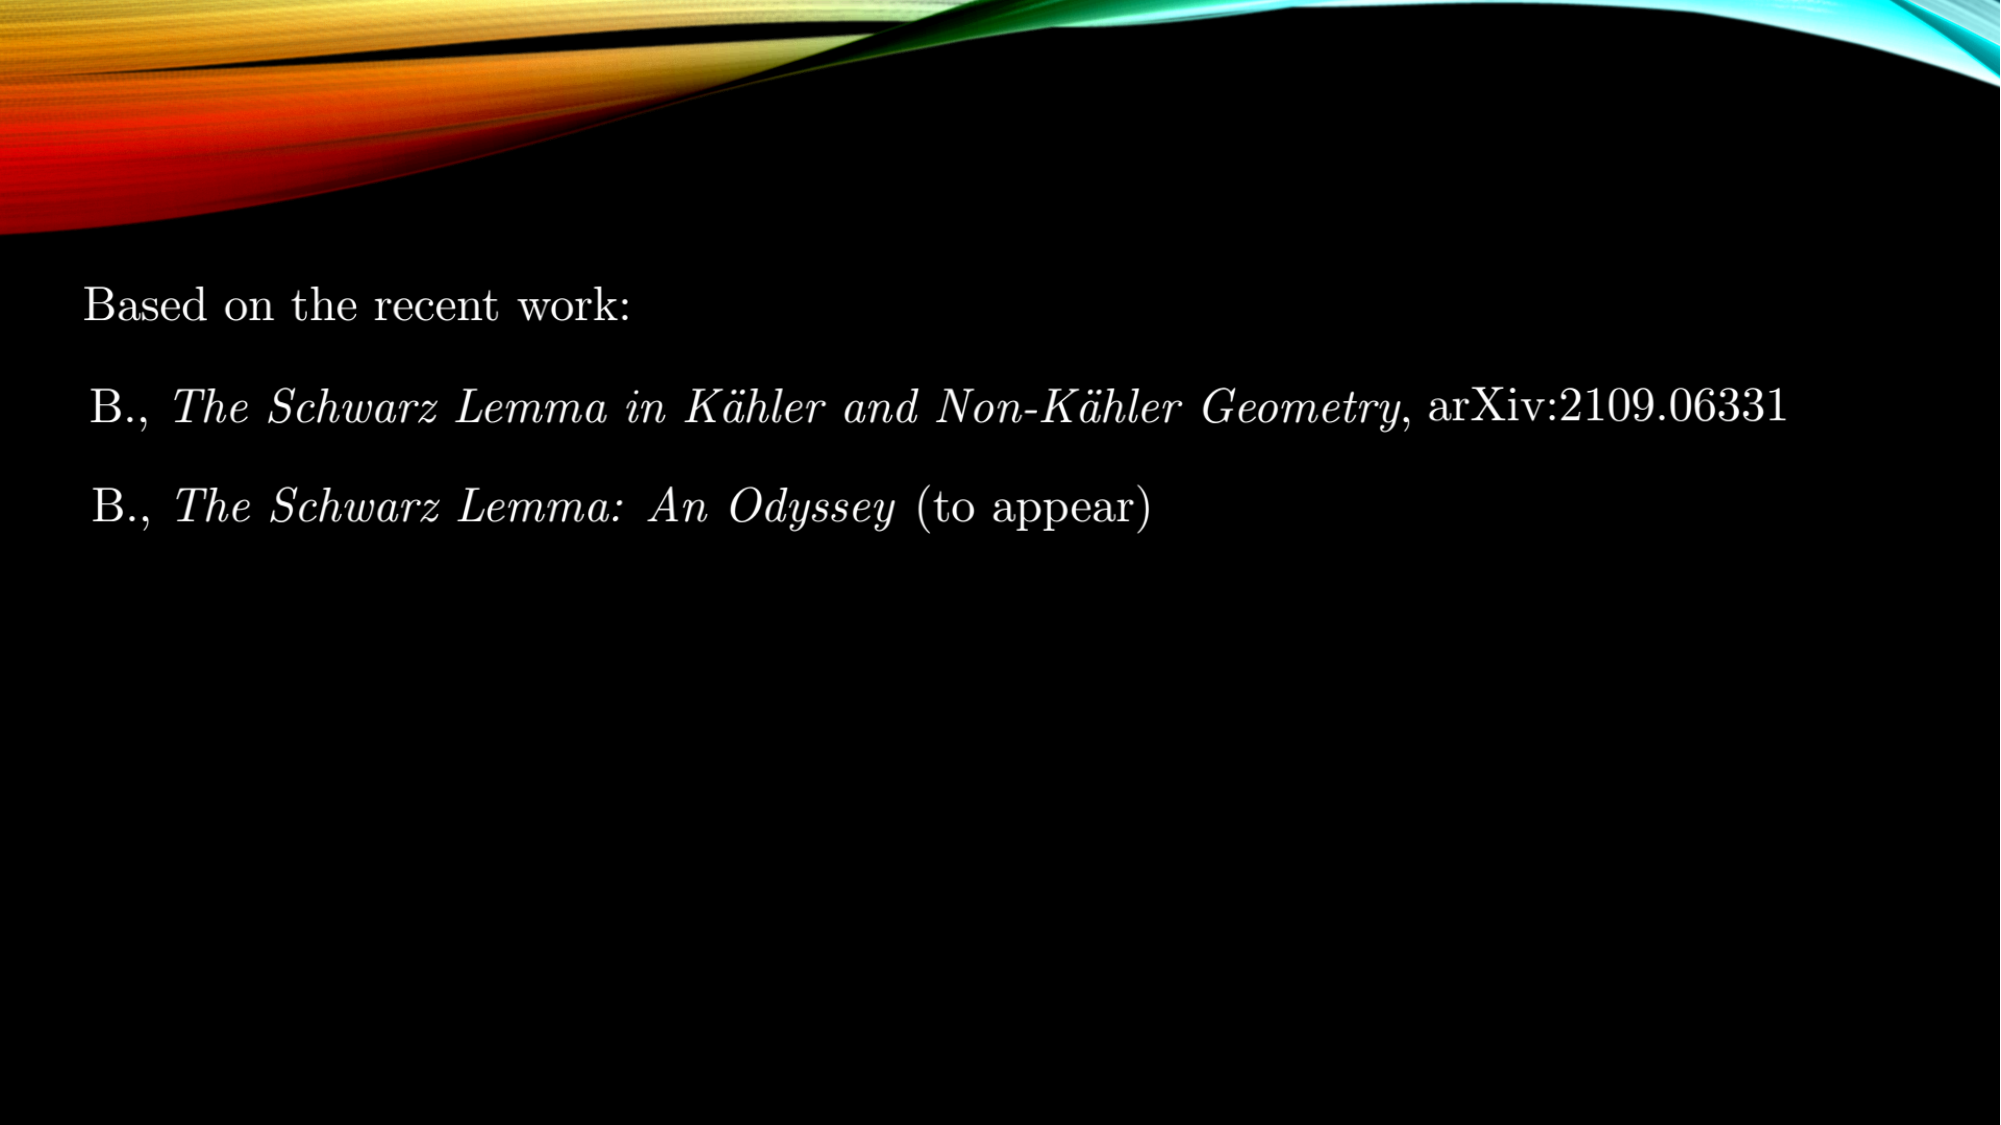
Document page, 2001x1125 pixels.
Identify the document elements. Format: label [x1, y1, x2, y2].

picture [55, 253, 1804, 555]
picture [0, 0, 2000, 237]
